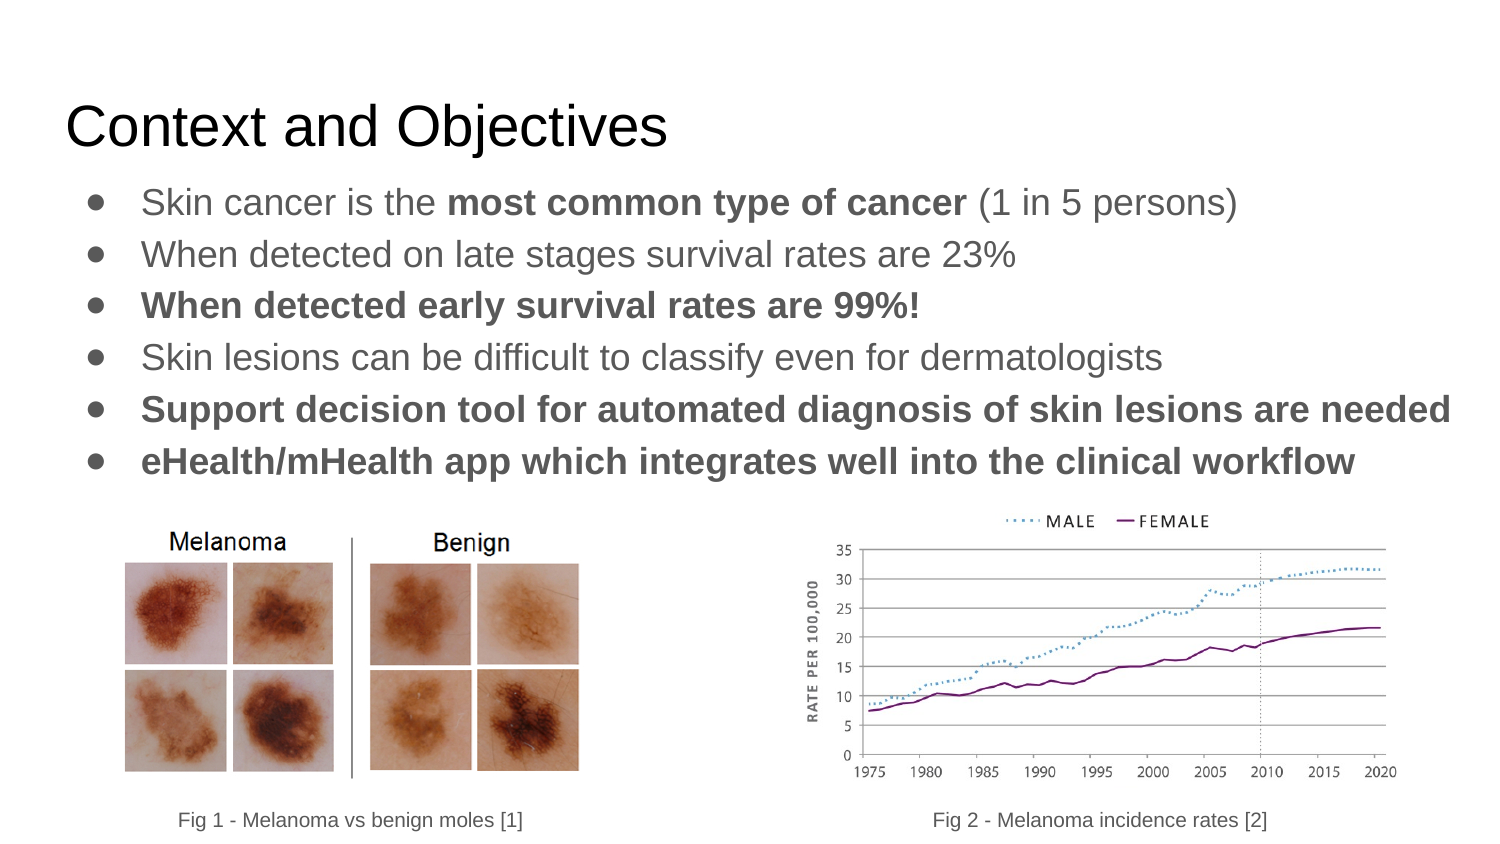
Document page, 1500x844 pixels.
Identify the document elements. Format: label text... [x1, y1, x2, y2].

text_box Fig 2 - Melanoma incidence rates [2] [918, 796, 1285, 837]
picture [121, 522, 586, 779]
text_box Fig 1 - Melanoma vs benign moles [1] [163, 791, 544, 837]
picture [805, 513, 1398, 788]
text_box Context and Objectives [51, 72, 1449, 156]
text_box Skin cancer is the most common type of cancer (1 in 5 persons) When detected on late stages survival rates are 23% When detected early survival rates are 99%! Skin lesions can be difficult to classify even for dermatologists Support decision tool for automated diagnosis of skin lesions are needed eHealth/mHealth app which integrates well into the clinical workflow [51, 156, 1491, 541]
